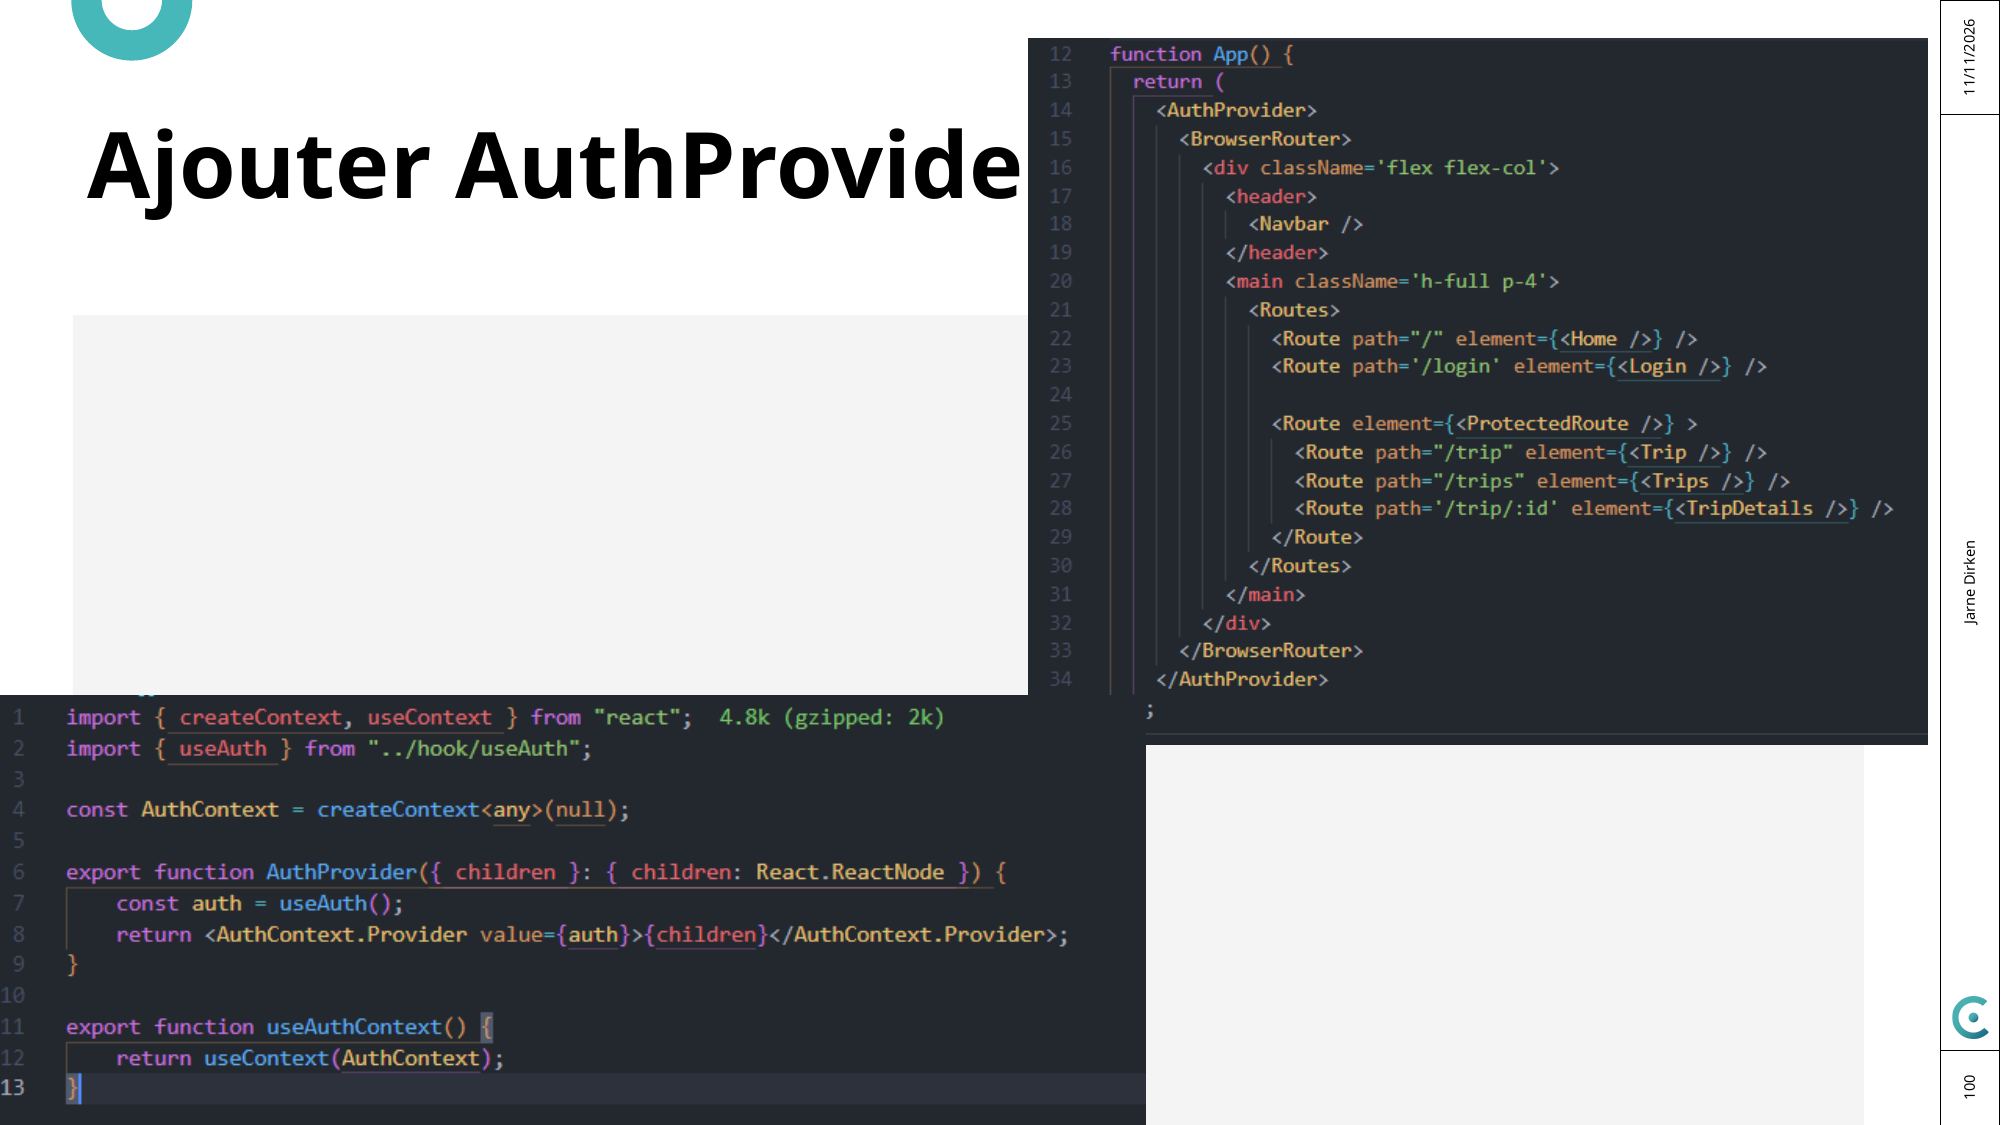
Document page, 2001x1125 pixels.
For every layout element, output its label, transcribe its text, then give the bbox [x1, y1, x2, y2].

picture [0, 38, 1928, 1125]
slide_number 100 [1940, 1050, 2000, 1125]
footer Jarne Dirken [1940, 114, 2000, 1050]
title Ajouter AuthProvider [72, 59, 1027, 278]
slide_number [1940, 0, 2000, 114]
